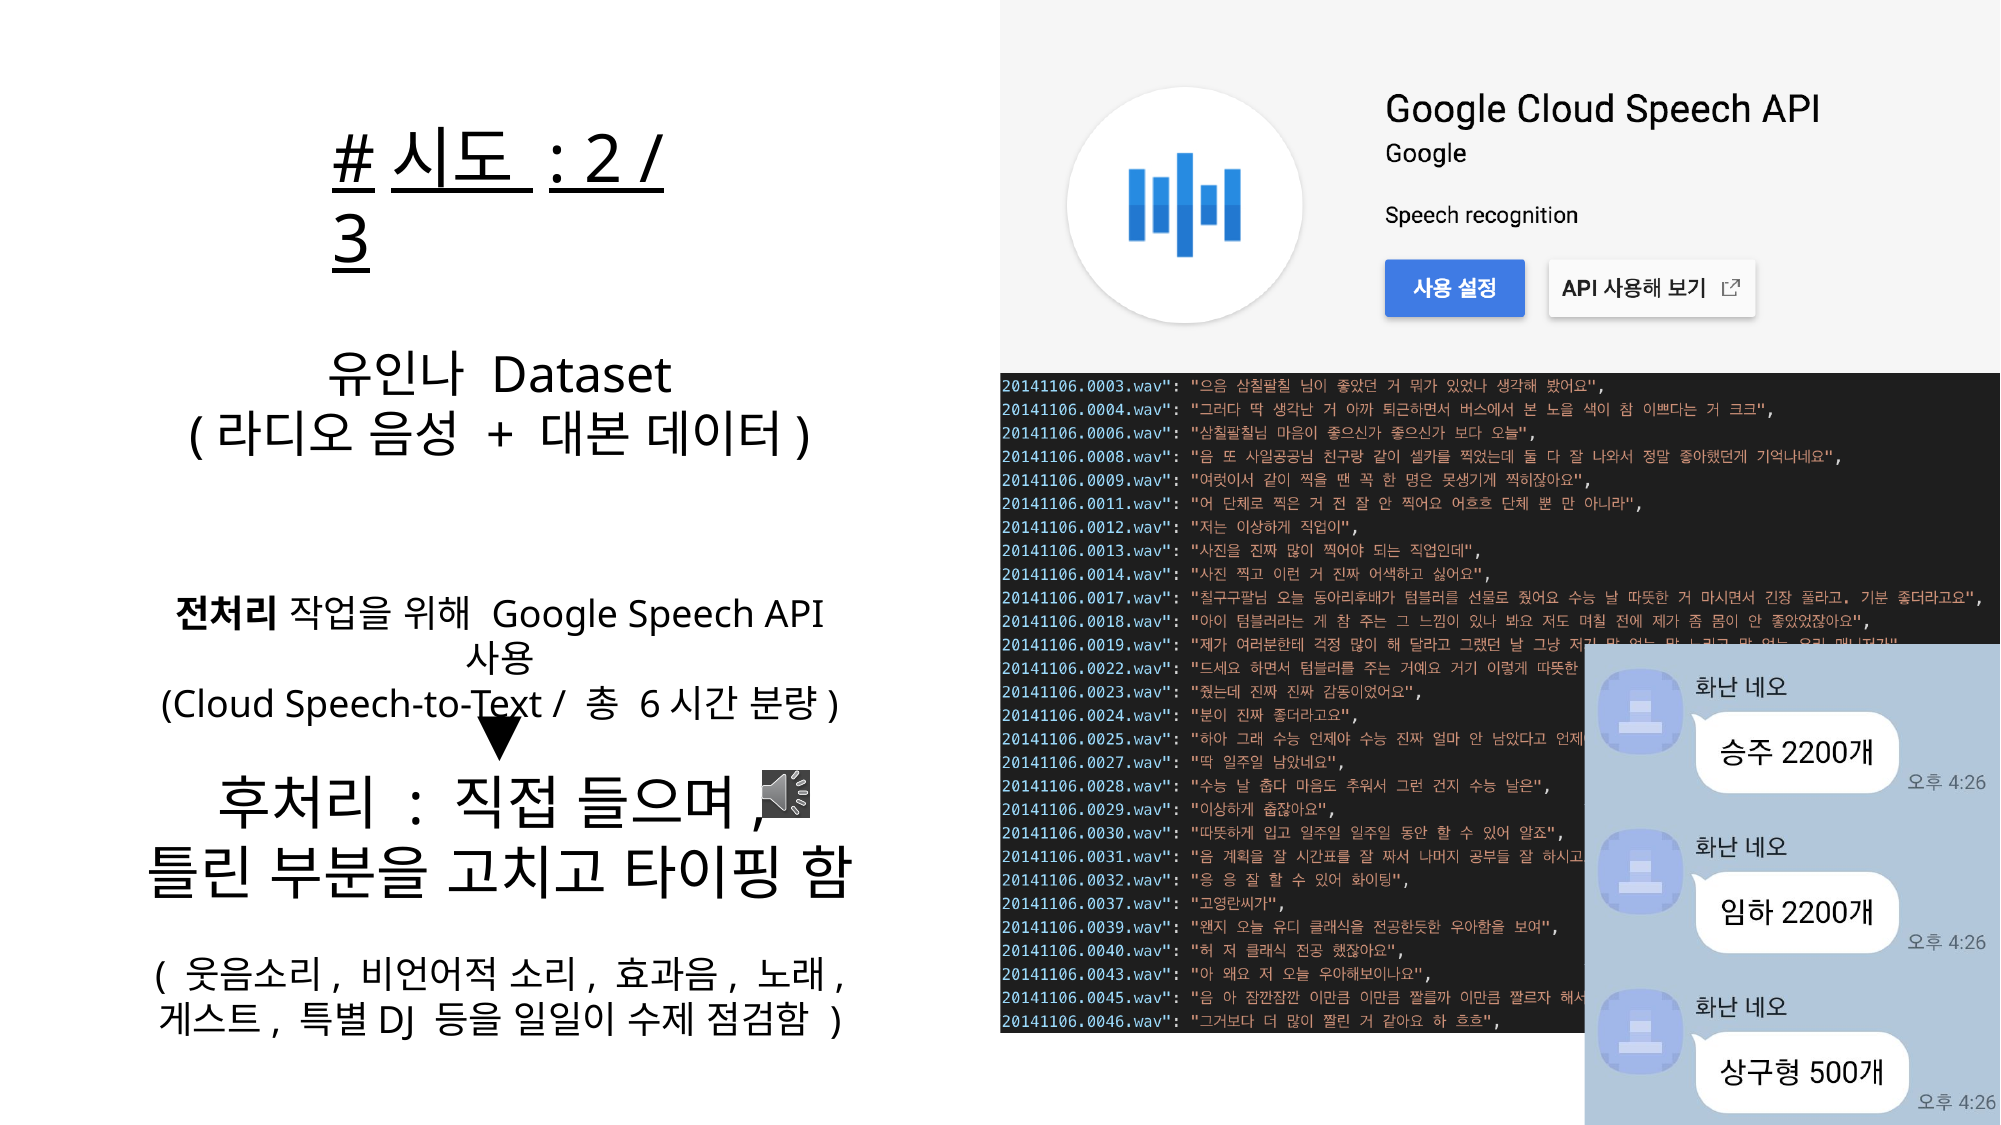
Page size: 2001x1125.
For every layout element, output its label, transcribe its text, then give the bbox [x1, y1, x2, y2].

text_box 유인나 Dataset (라디오 음성 + 대본 데이터) [53, 335, 947, 471]
text_box ▼ 후처리 : 직접 들으며, 틀린 부분을 고치고 타이핑 함 ( 웃음소리, 비언어적 소리, 효과음, 노래, 게스트, 특별DJ 등을 일일이 수제 점검함 ) [95, 688, 905, 1049]
picture [1000, 0, 2000, 1033]
text_box 전처리 작업을 위해 Google Speech API 사용 (Cloud Speech-to-Text / 총 6시간 분량) [118, 582, 881, 733]
picture [760, 769, 811, 820]
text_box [1584, 644, 2000, 1125]
text_box #시도 : 2 / 3 [317, 108, 683, 284]
